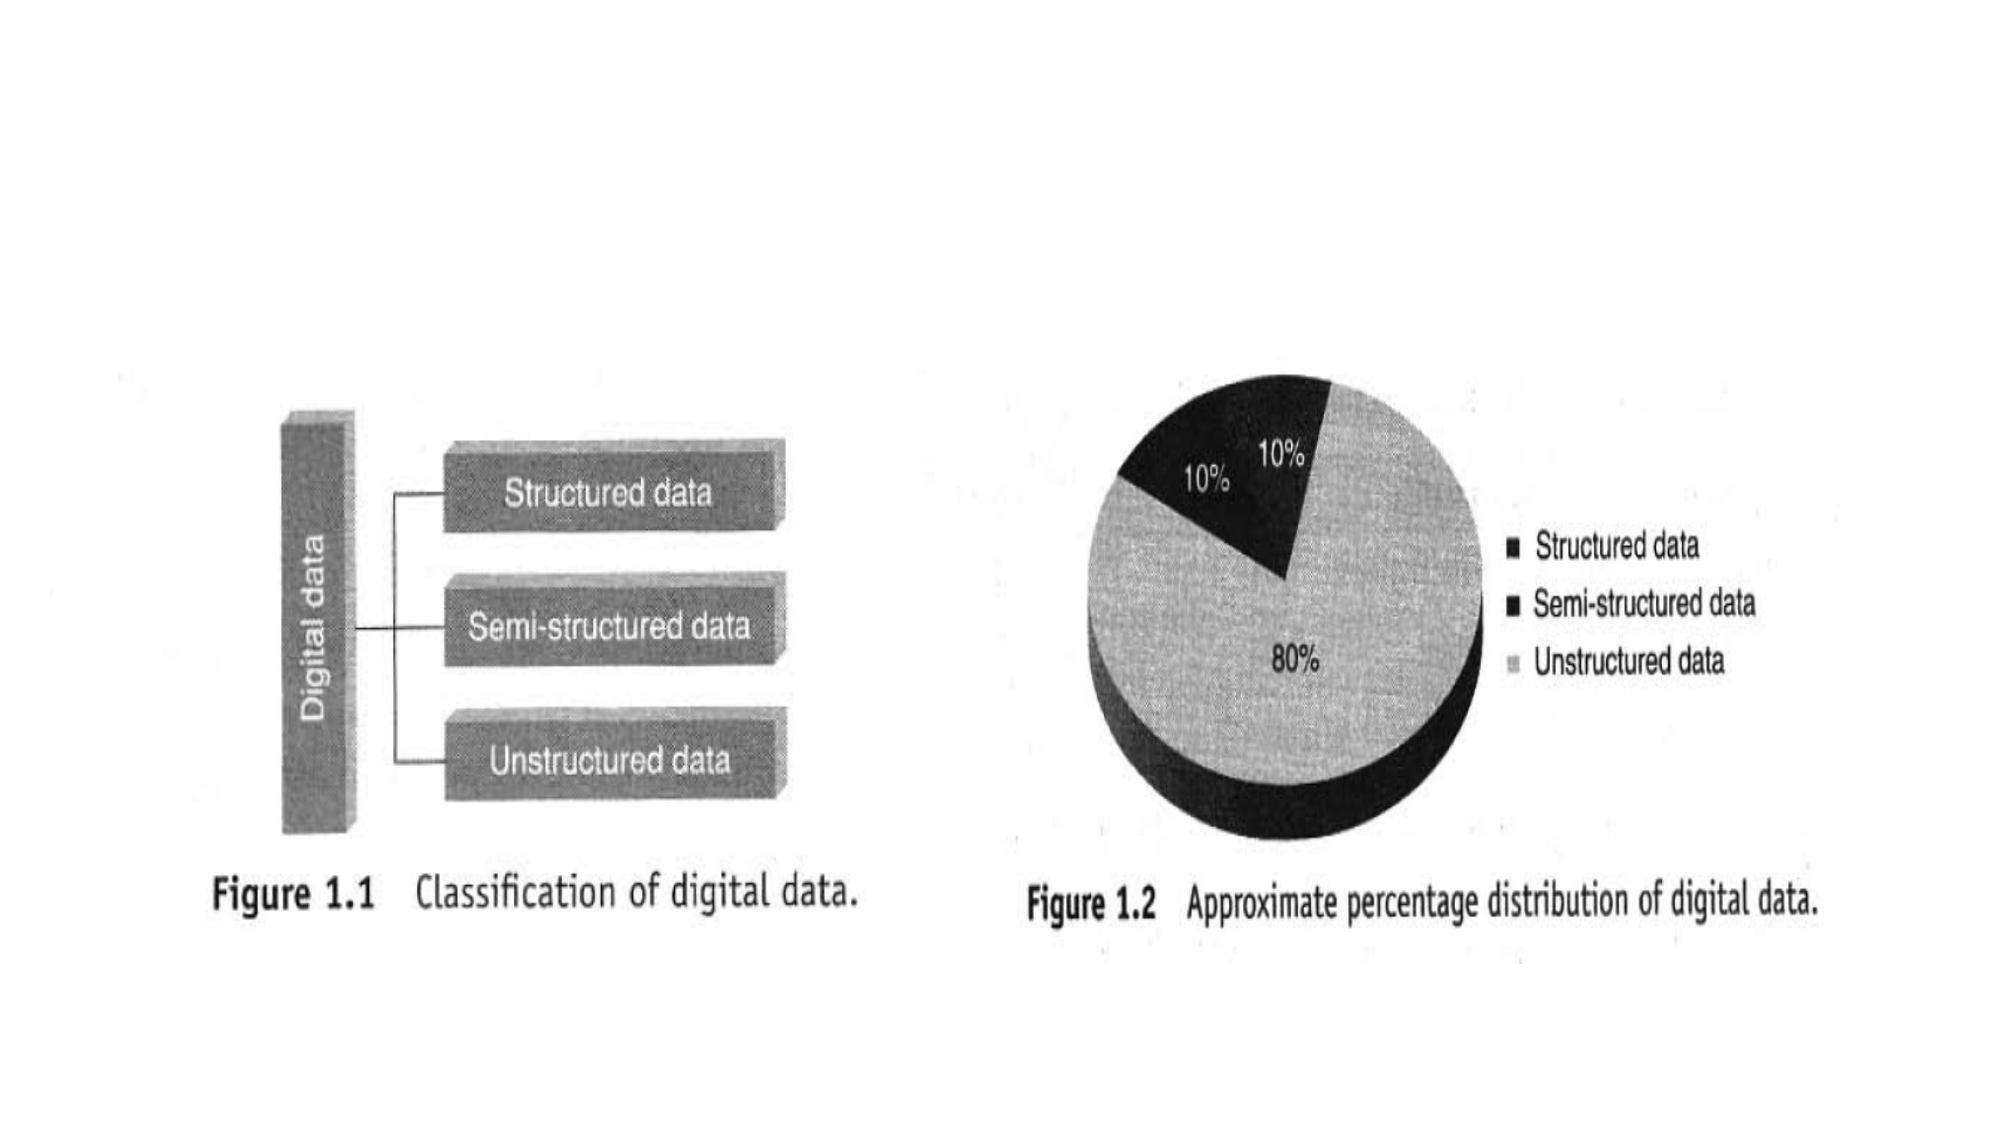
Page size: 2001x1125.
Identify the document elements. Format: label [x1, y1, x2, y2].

picture [953, 347, 1840, 965]
list [49, 362, 935, 965]
